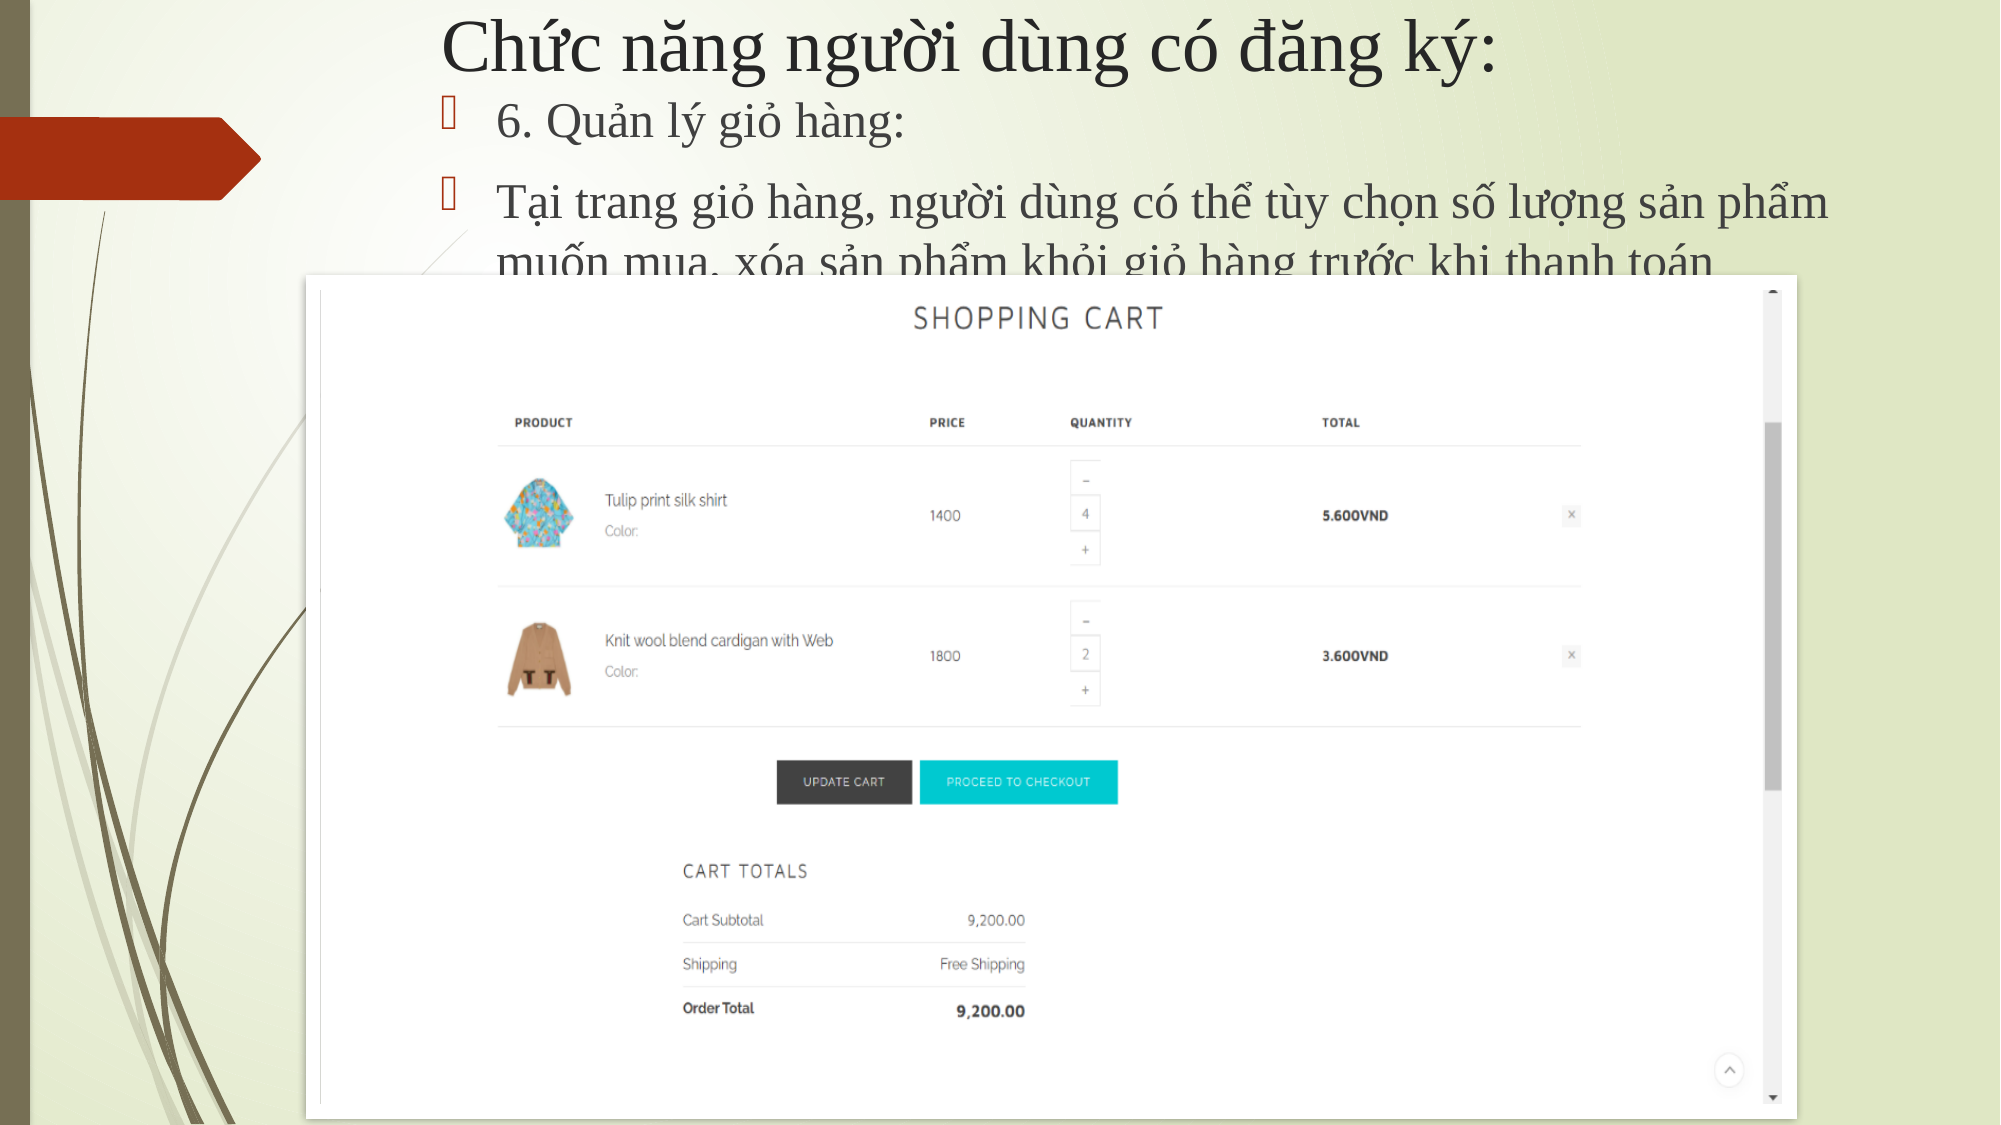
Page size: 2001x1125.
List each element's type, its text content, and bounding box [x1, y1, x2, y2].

picture [320, 289, 1783, 1105]
title Chức năng người dùng có đăng ký: [425, 0, 1888, 79]
list 6. Quản lý giỏ hàng: Tại trang giỏ hàng, người dùng có thể tùy chọn số lượng sản phẩm muốn mua, xóa sản phẩm khỏi giỏ hàng trước khi thanh toán [425, 79, 1888, 700]
